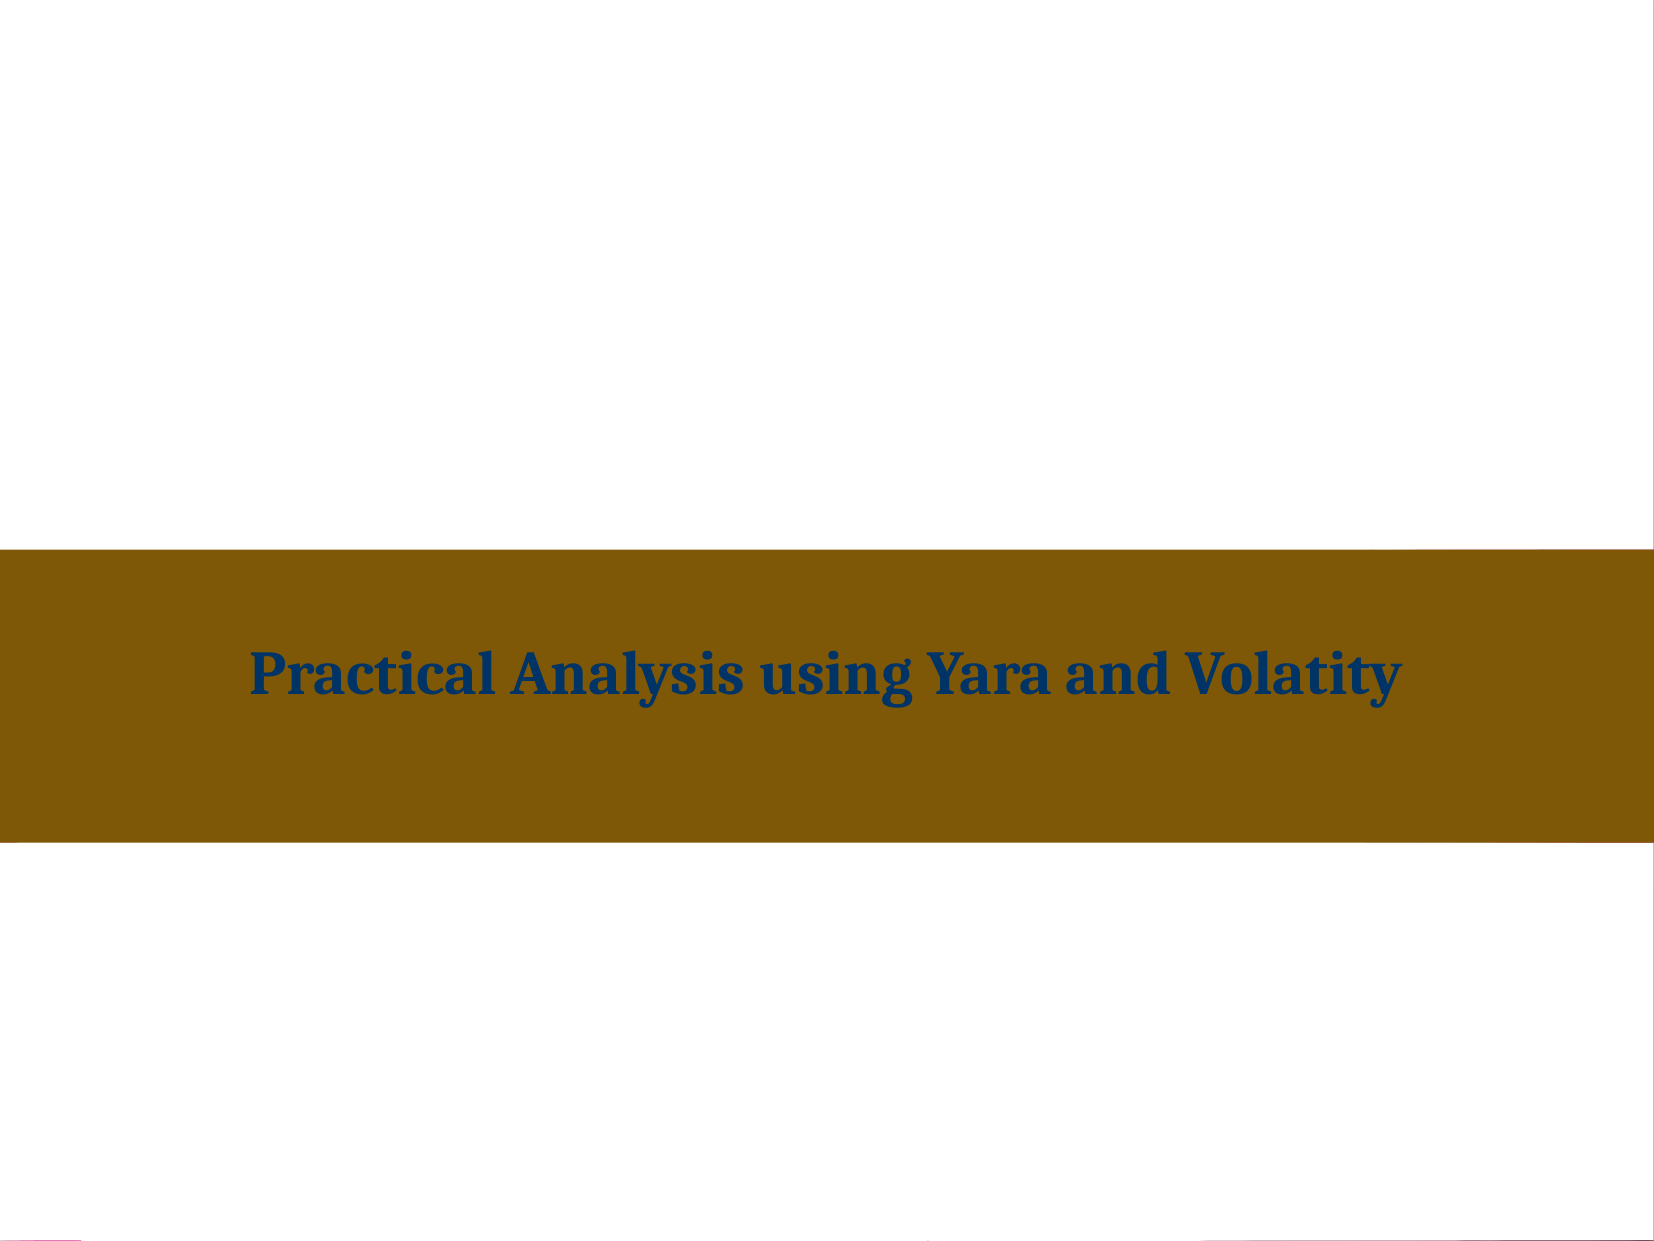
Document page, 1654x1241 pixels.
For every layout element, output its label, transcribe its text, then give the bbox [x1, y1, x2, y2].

text_box [0, 0, 1654, 549]
text_box [0, 843, 1654, 1241]
text_box Practical Analysis using Yara and Volatity [0, 549, 1654, 843]
